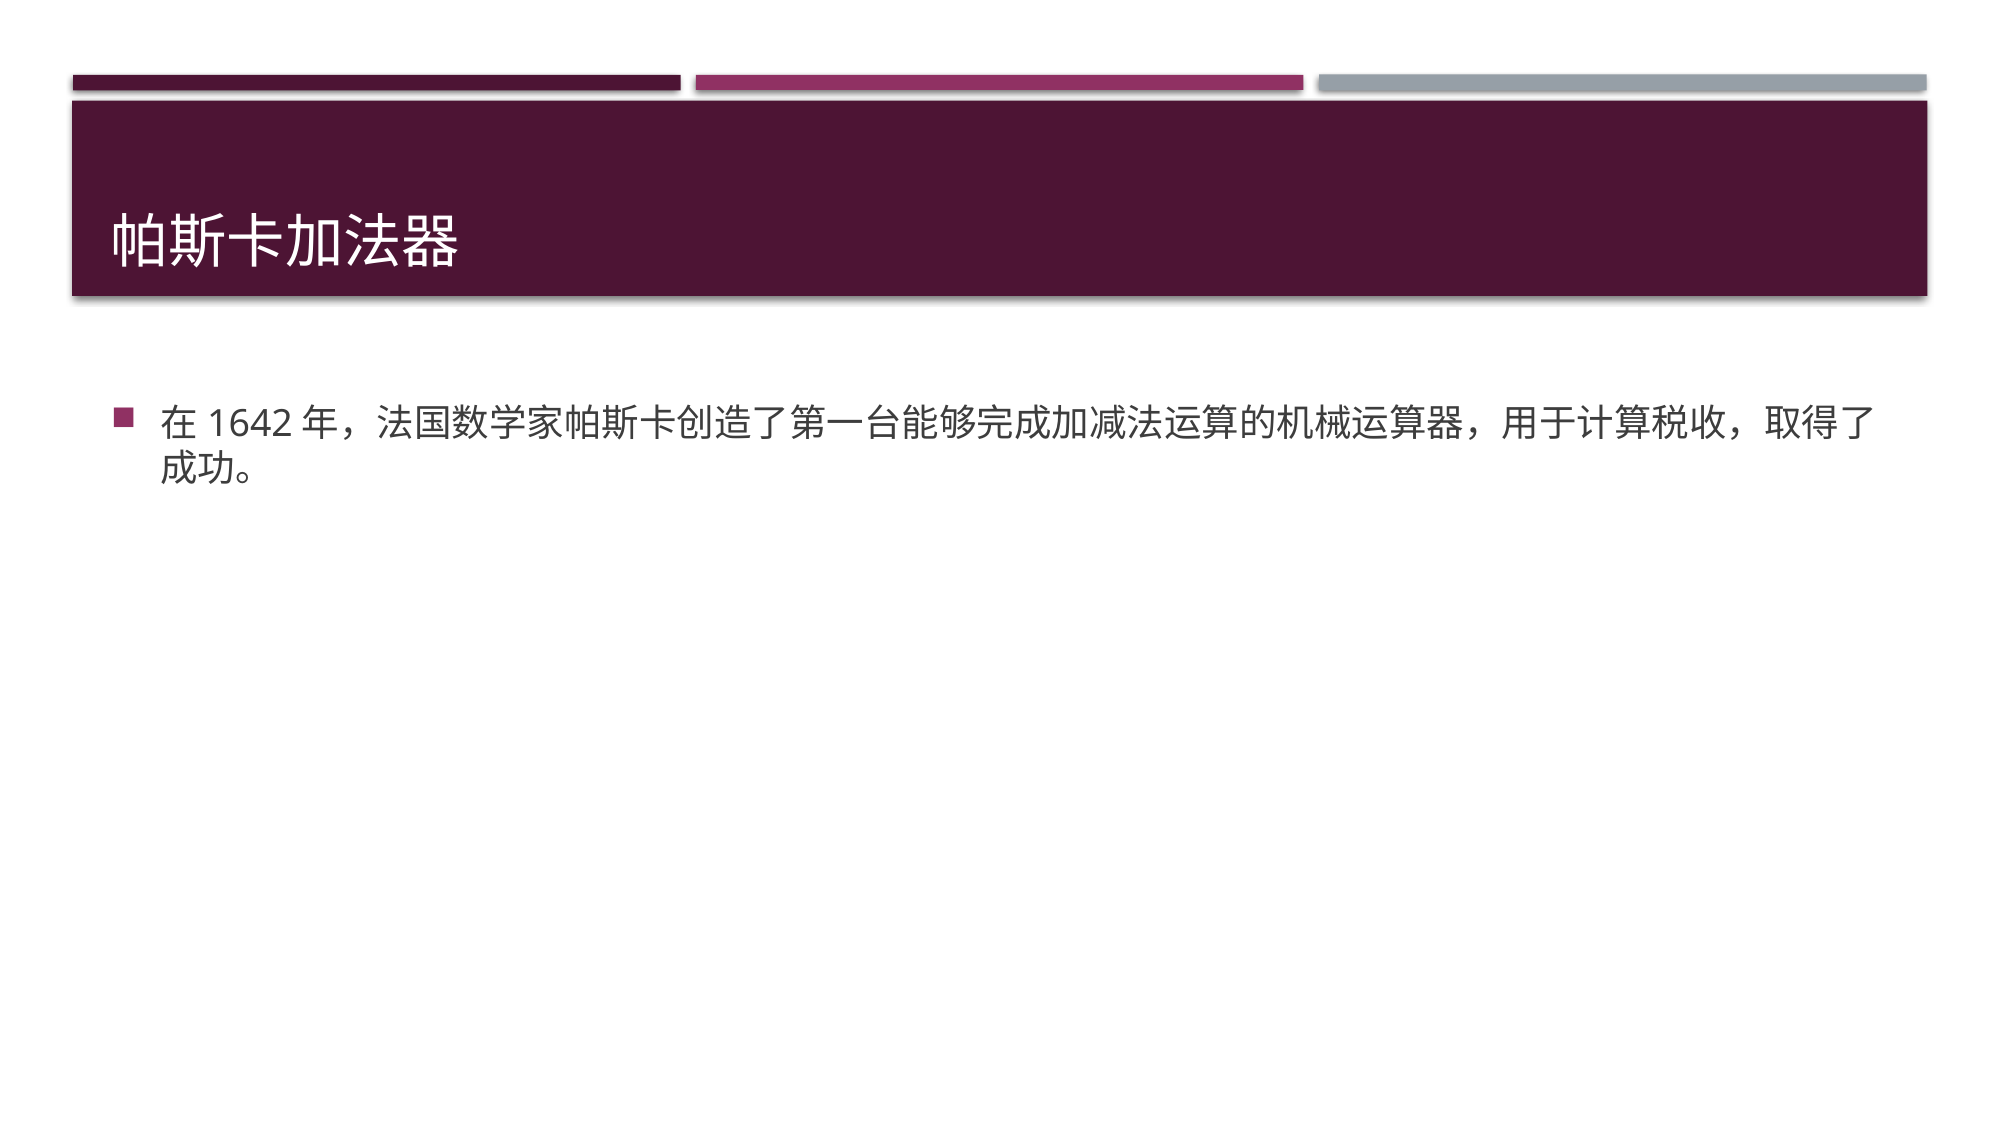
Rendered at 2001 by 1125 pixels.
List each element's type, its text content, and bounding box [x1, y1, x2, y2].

title 帕斯卡加法器 [95, 115, 1905, 240]
list 在1642年，法国数学家帕斯卡创造了第一台能够完成加减法运算的机械运算器，用于计算税收，取得了成功。 [95, 240, 1905, 844]
